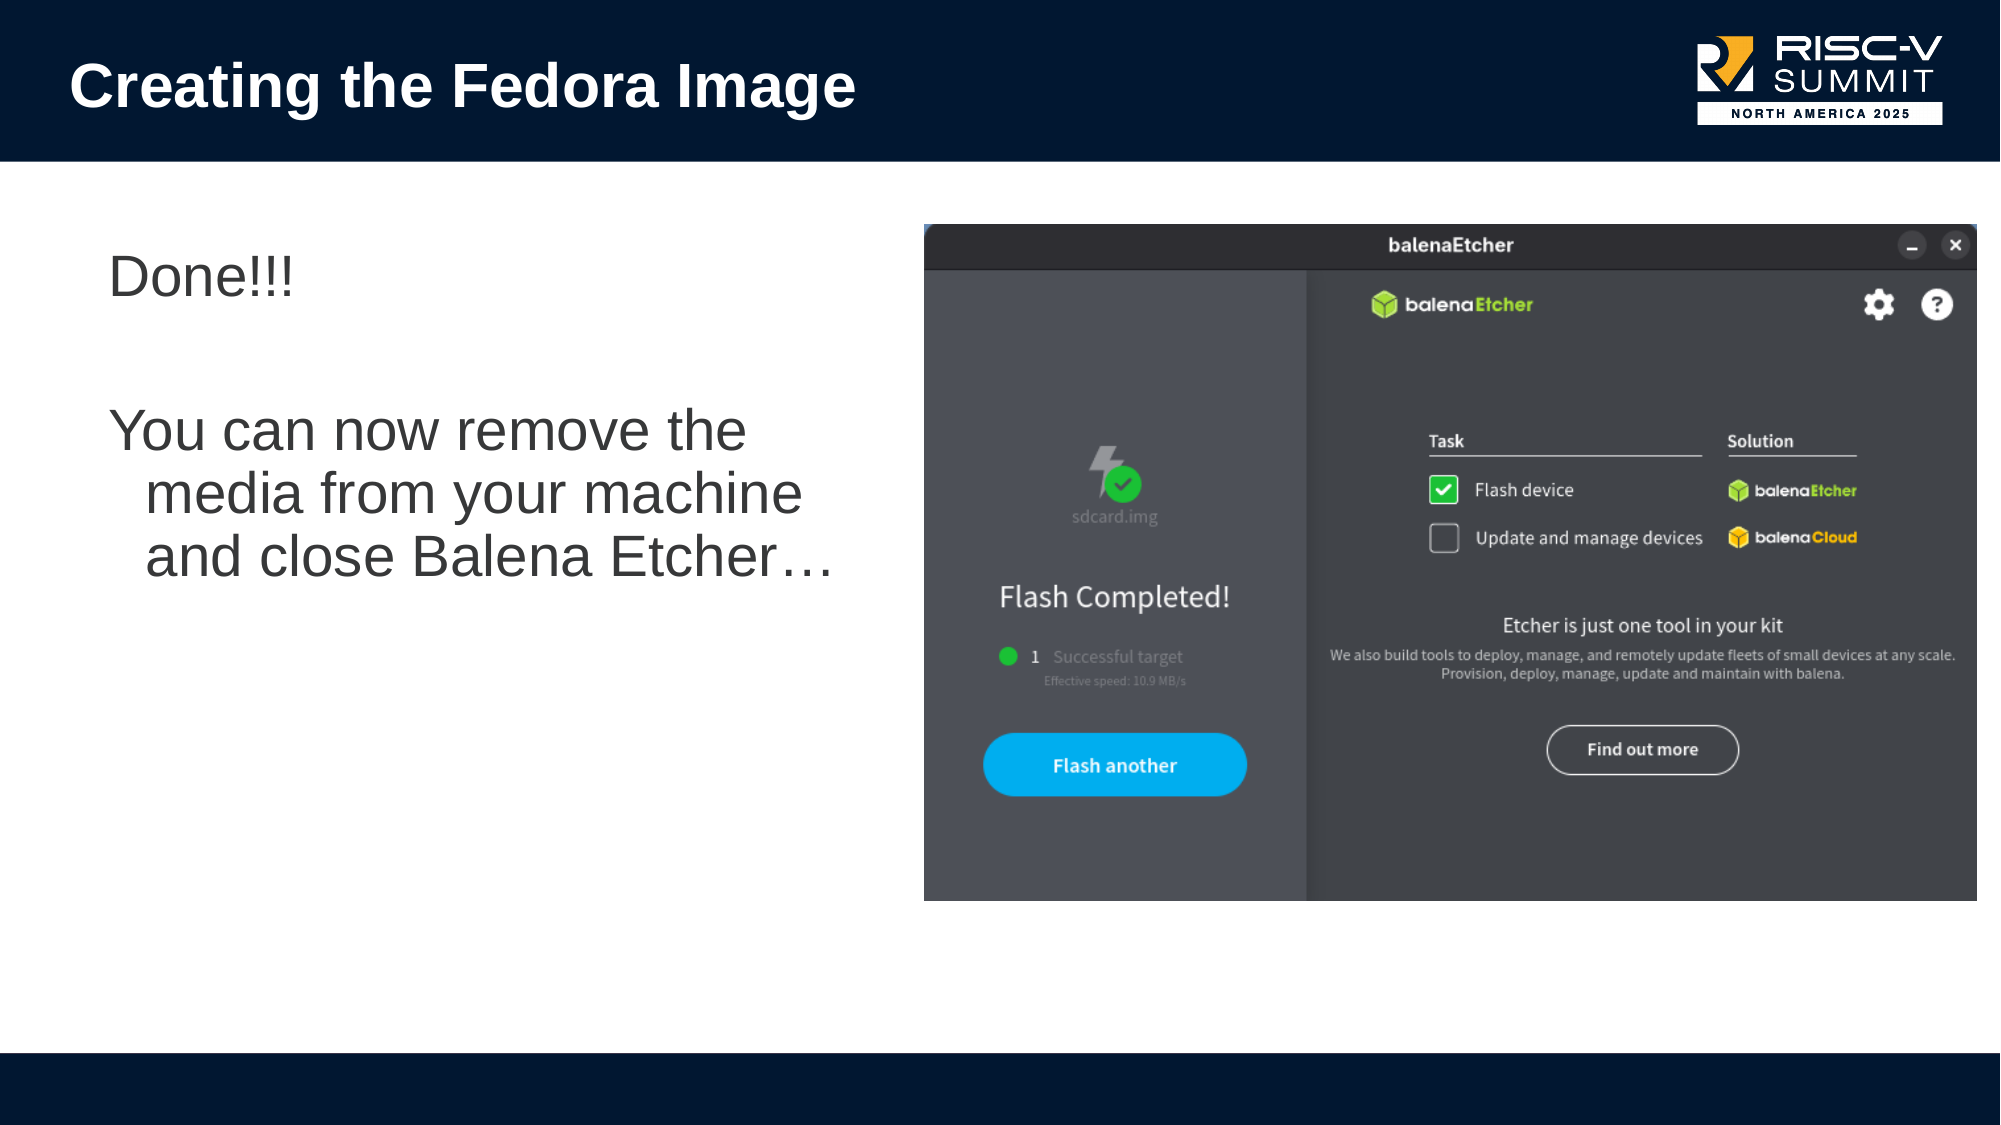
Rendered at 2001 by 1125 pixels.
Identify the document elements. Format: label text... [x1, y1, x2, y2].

title Creating the Fedora Image [54, 46, 1833, 113]
list Done!!! You can now remove the media from your machine and close Balena Etcher… [55, 238, 898, 931]
picture [923, 224, 1977, 901]
picture [1697, 36, 1943, 125]
